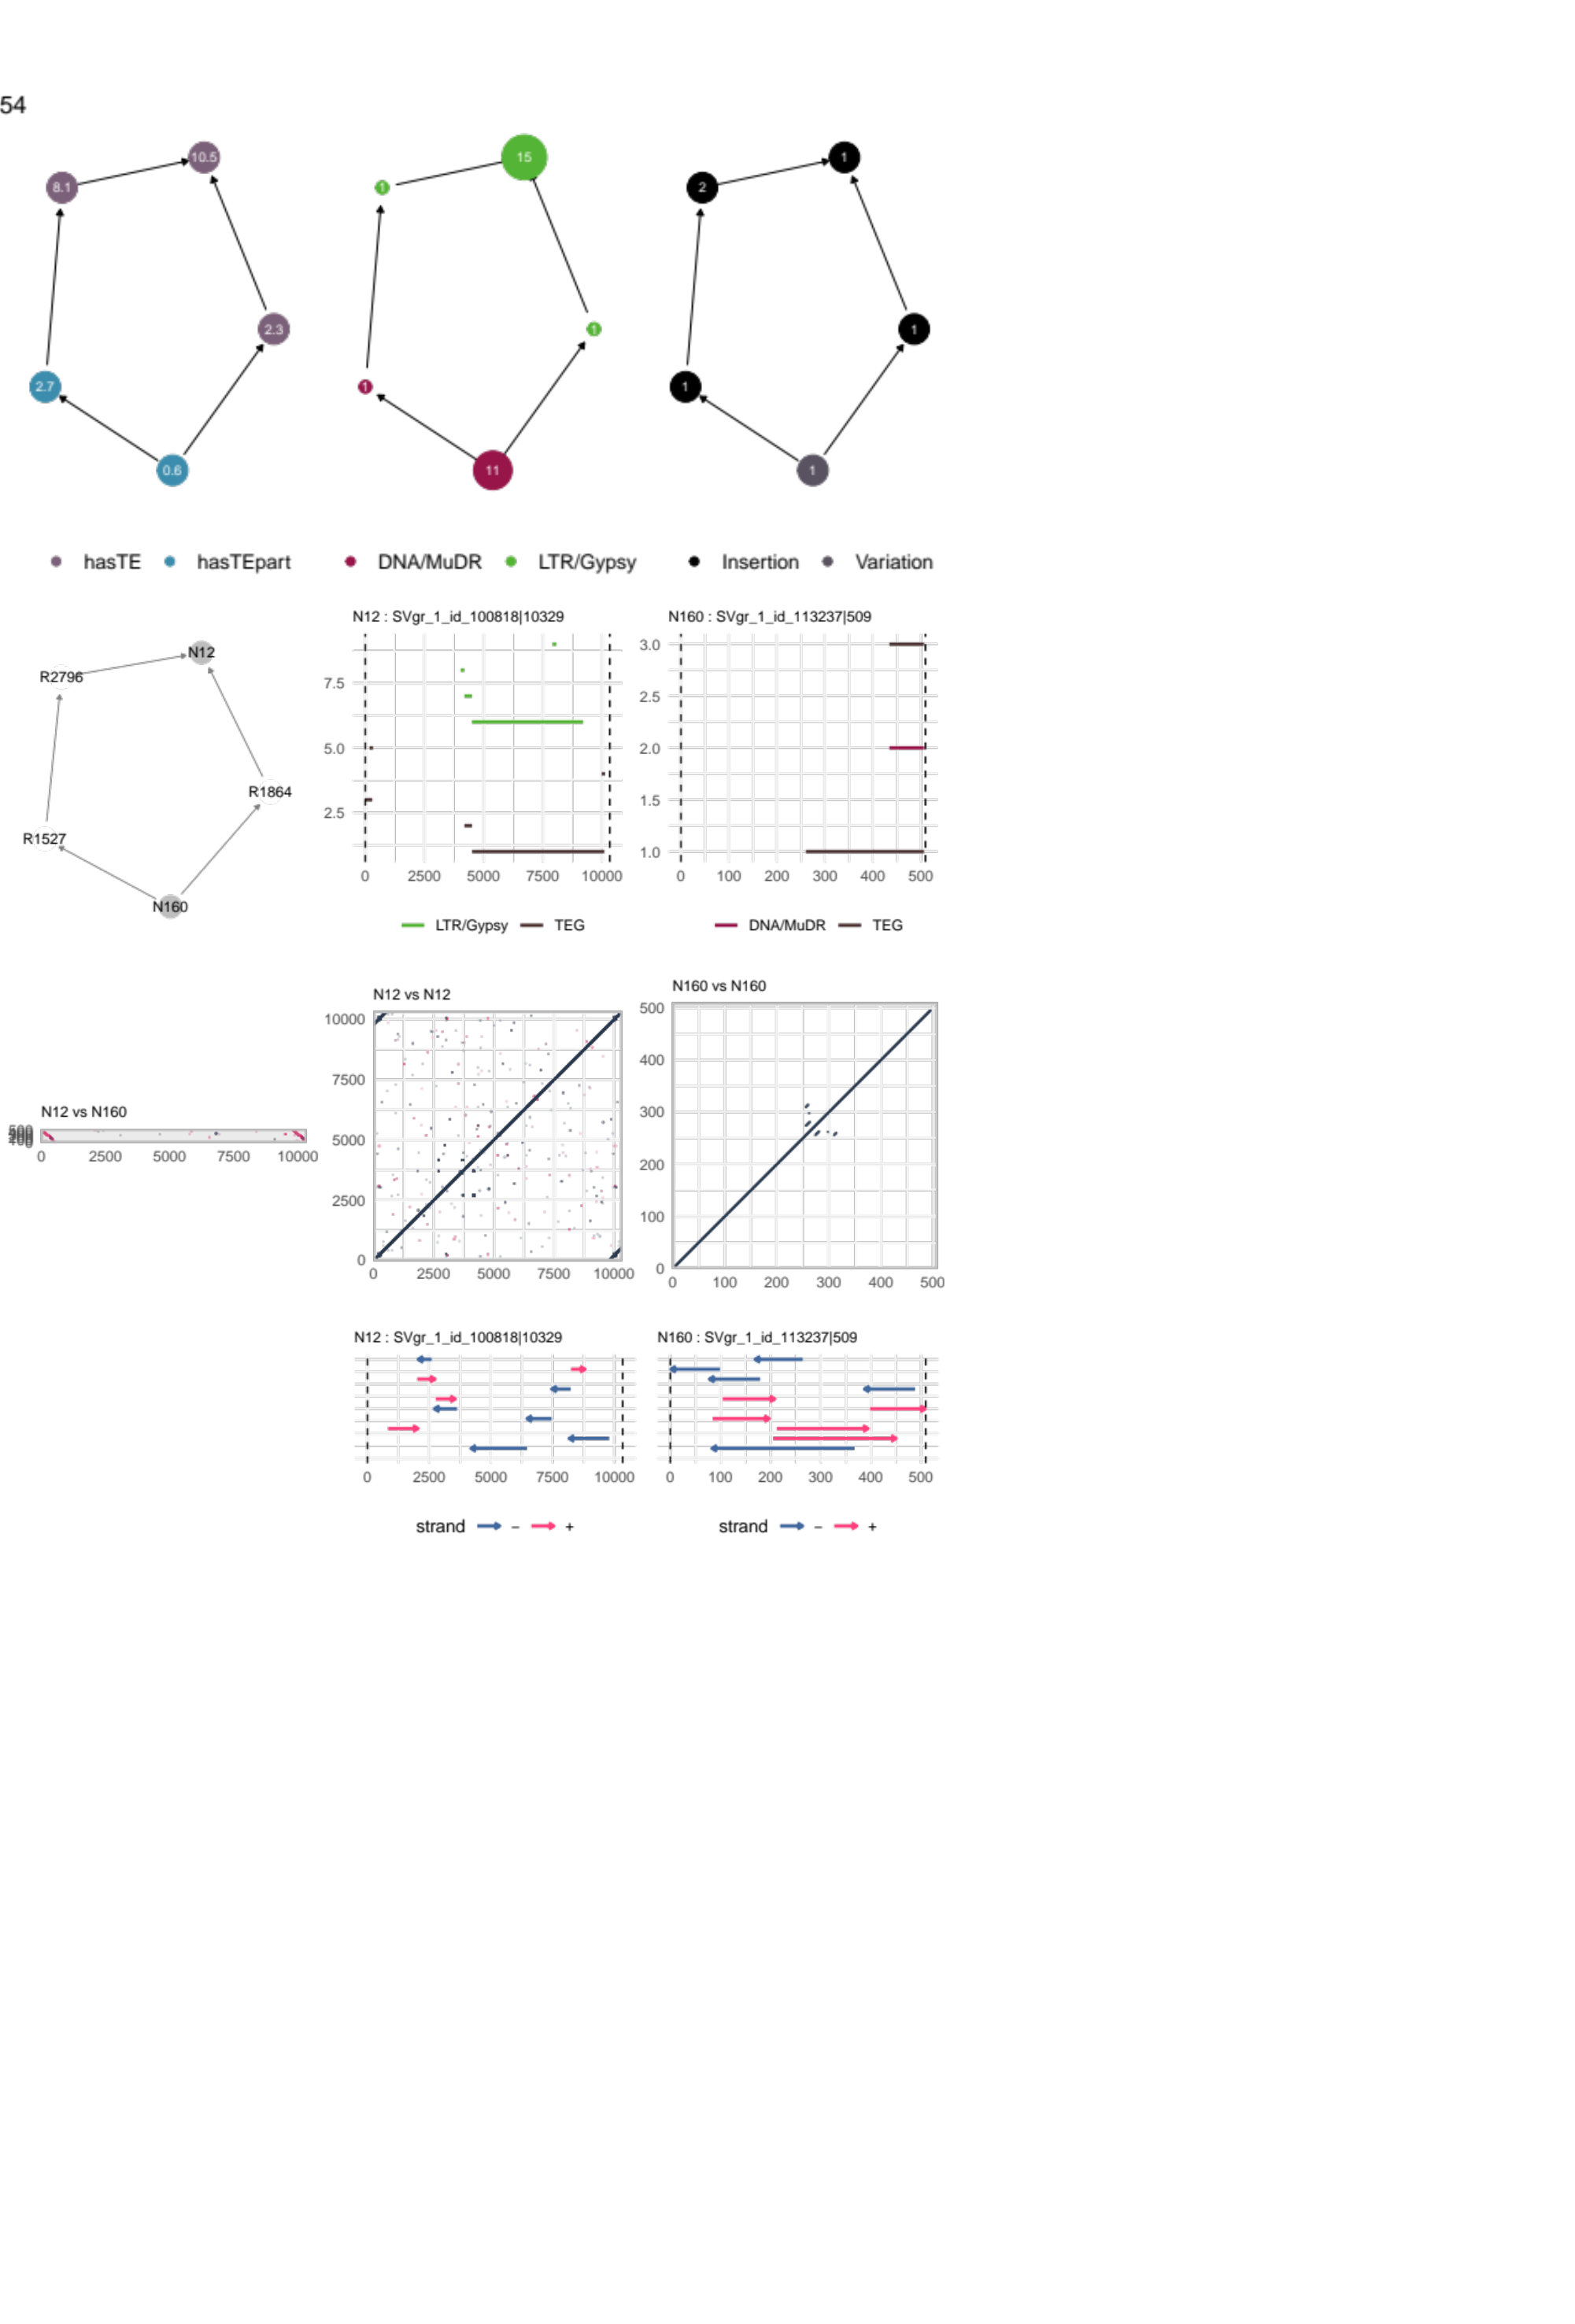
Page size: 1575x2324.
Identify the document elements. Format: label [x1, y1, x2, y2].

picture [341, 1322, 945, 1556]
picture [0, 602, 945, 1312]
picture [0, 94, 945, 575]
